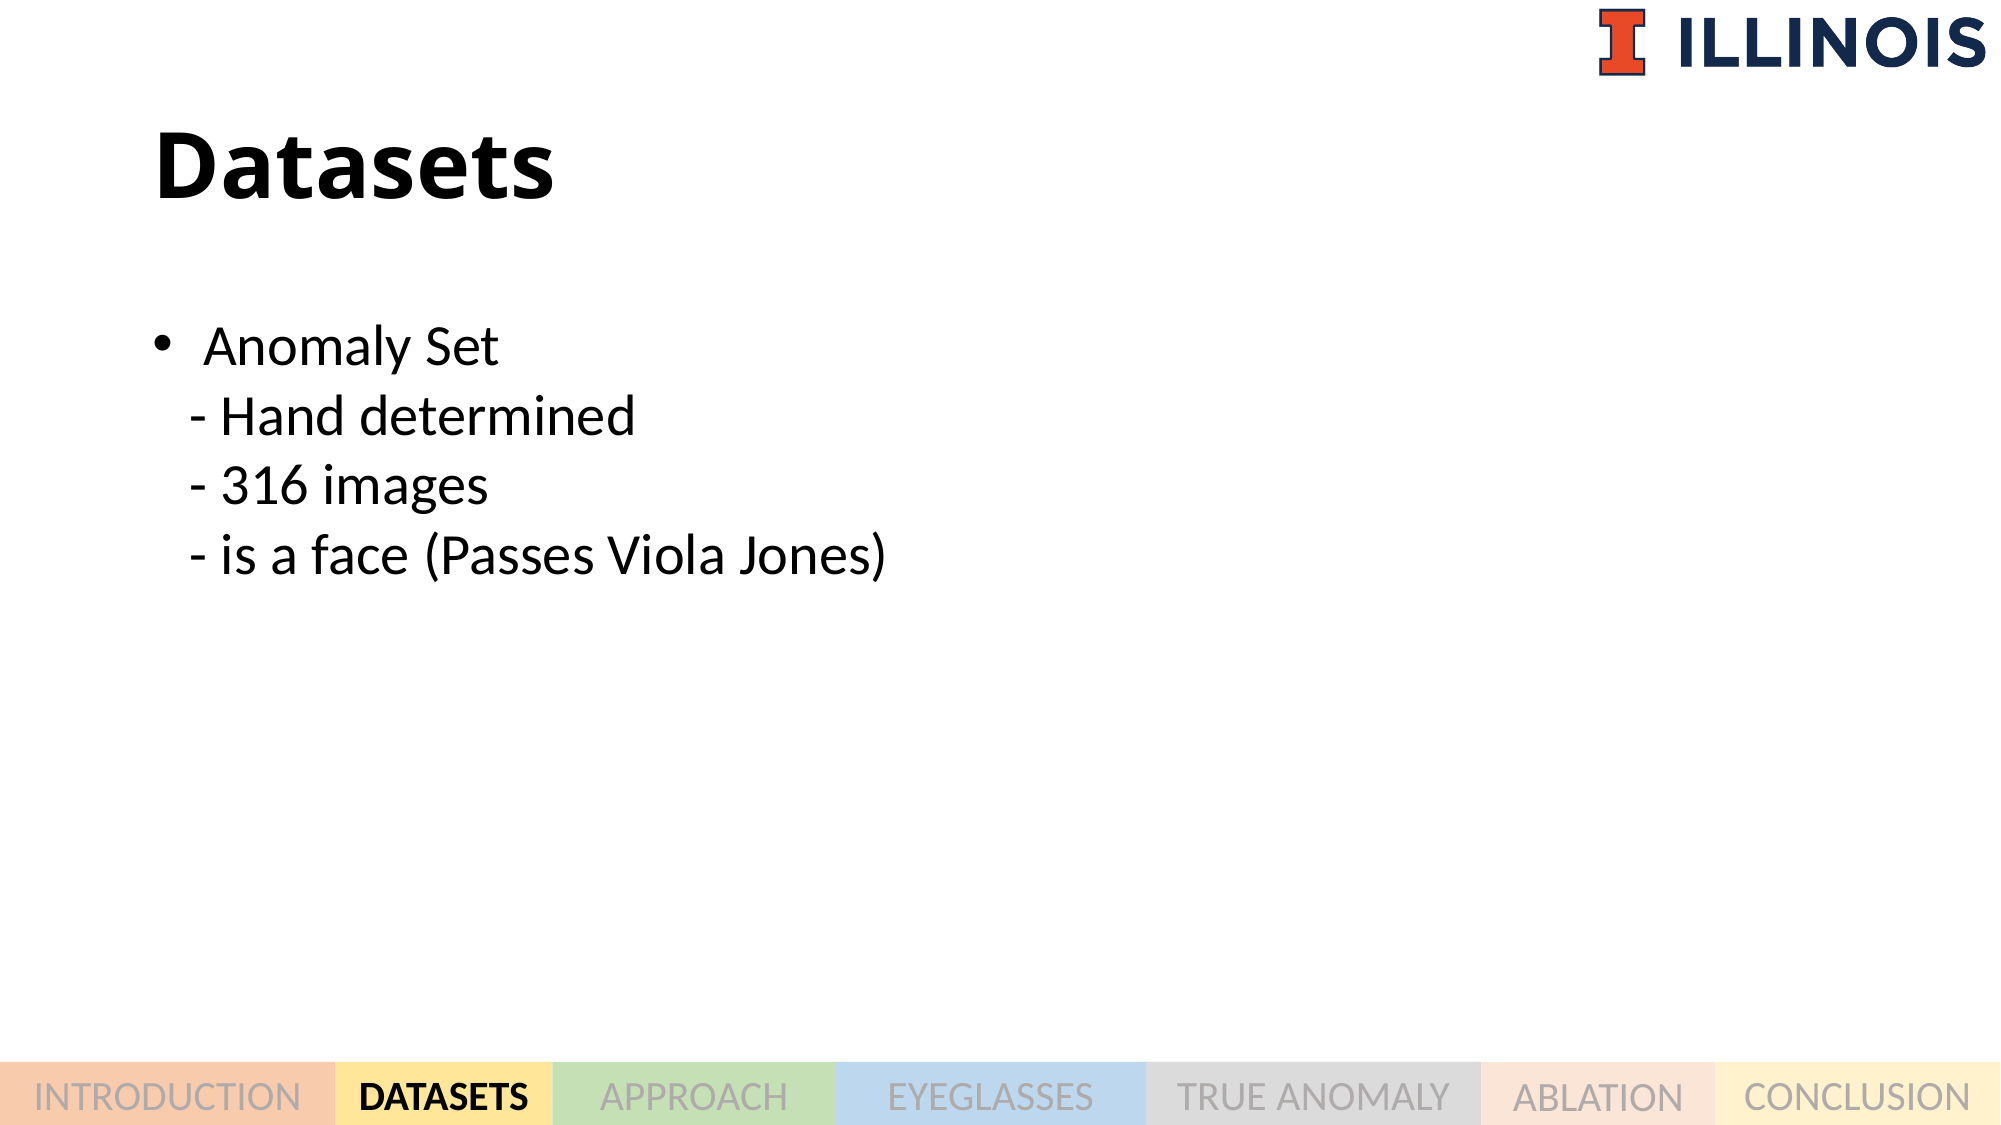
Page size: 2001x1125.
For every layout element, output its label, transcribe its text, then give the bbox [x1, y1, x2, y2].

text_box APPROACH [552, 1061, 835, 1125]
picture [1599, 8, 1986, 76]
text_box DATASETS [335, 1061, 552, 1125]
title Datasets [137, 59, 1863, 278]
text_box ABLATION [1481, 1062, 1715, 1125]
list Anomaly Set - Hand determined - 316 images - is a face (Passes Viola Jones) [137, 299, 1863, 1014]
text_box CONCLUSION [1715, 1061, 2000, 1125]
text_box EYEGLASSES [835, 1061, 1145, 1125]
text_box INTRODUCTION [0, 1061, 335, 1125]
text_box TRUE ANOMALY [1145, 1061, 1482, 1125]
